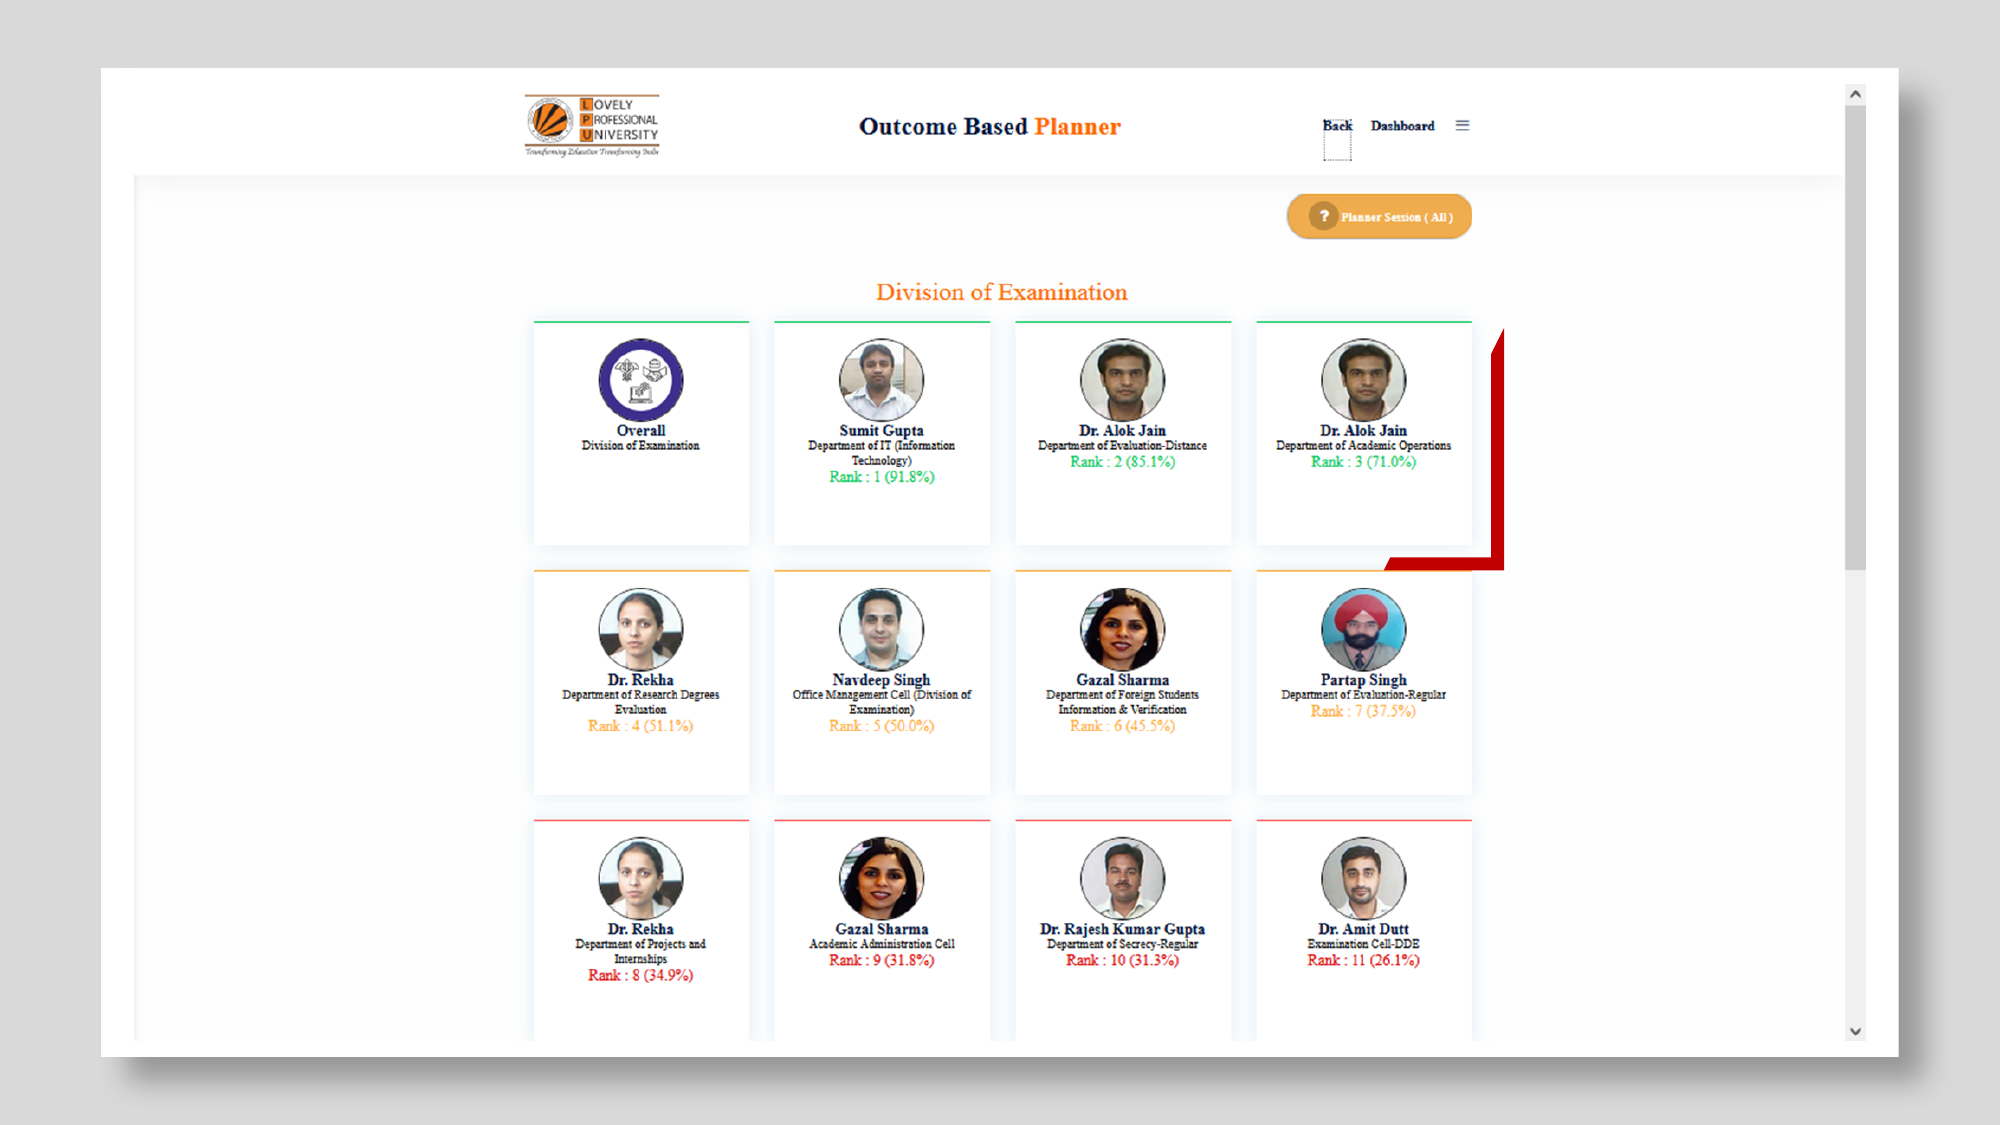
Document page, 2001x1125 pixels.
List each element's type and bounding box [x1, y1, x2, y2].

picture [134, 84, 1866, 1041]
text_box [100, 67, 1900, 1058]
